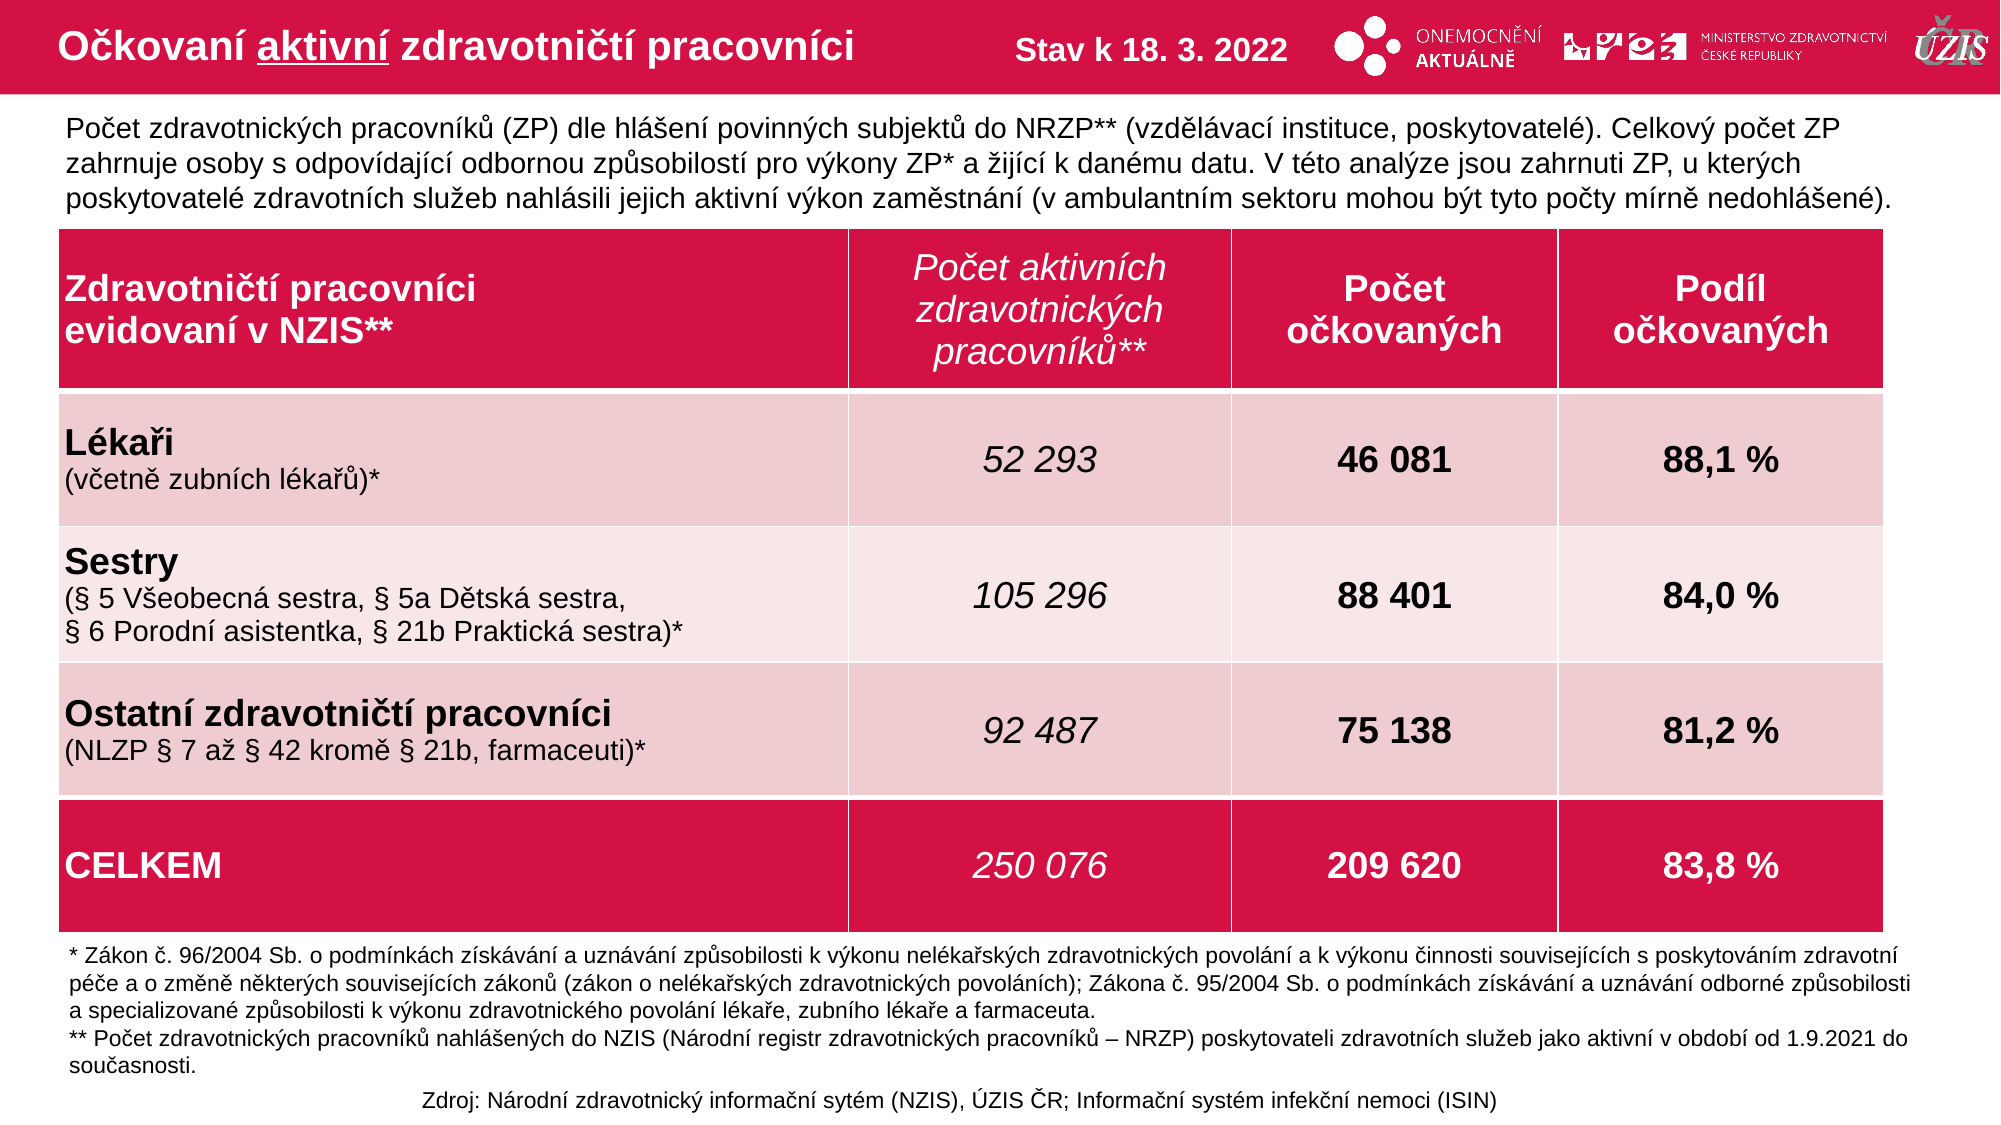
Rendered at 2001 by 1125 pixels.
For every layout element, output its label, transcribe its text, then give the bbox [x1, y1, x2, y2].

title Očkovaní aktivní zdravotničtí pracovníci [42, 0, 1262, 95]
table_header Počet aktivních zdravotnických pracovníků** [849, 229, 1231, 388]
table_cell Ostatní zdravotničtí pracovníci (NLZP § 7 až § 42 kromě § 21b, farmaceuti)* [59, 663, 848, 795]
table_header Podíl očkovaných [1559, 229, 1883, 388]
table_header Zdravotničtí pracovníci evidovaní v NZIS** [59, 229, 848, 388]
table_cell 209 620 [1232, 800, 1557, 932]
table_header Počet očkovaných [1232, 229, 1557, 388]
text_box Zdroj: Národní zdravotnický informační sytém (NZIS), ÚZIS ČR; Informační systém infekční nemoci (ISIN) [284, 1078, 1643, 1121]
text_box * Zákon č. 96/2004 Sb. o podmínkách získávání a uznávání způsobilosti k výkonu nelékařských zdravotnických povolání a k výkonu činnosti souvisejících s poskytováním zdravotní péče a o změně některých souvisejících zákonů (zákon o nelékařských zdravotnických povoláních); Zákona č. 95/2004 Sb. o podmínkách získávání a uznávání odborné způsobilosti a specializované způsobilosti k výkonu zdravotnického povolání lékaře, zubního lékaře a farmaceuta. ** Počet zdravotnických pracovníků nahlášených do NZIS (Národní registr zdravotnických pracovníků – NRZP) poskytovateli zdravotních služeb jako aktivní v období od 1.9.2021 do současnosti. [54, 933, 1934, 1086]
table_cell Lékaři (včetně zubních lékařů)* [59, 394, 848, 526]
picture [1563, 31, 1888, 60]
table_cell 52 293 [849, 394, 1231, 526]
table_cell 92 487 [849, 663, 1231, 795]
table_cell 83,8 % [1559, 800, 1883, 932]
table_cell 88,1 % [1559, 394, 1883, 526]
text_box Stav k 18. 3. 2022 [999, 20, 1330, 76]
table_cell 81,2 % [1559, 663, 1883, 795]
table_cell 250 076 [849, 800, 1231, 932]
table_cell 75 138 [1232, 663, 1557, 795]
picture [1334, 16, 1542, 76]
table_cell CELKEM [59, 800, 848, 932]
table_cell 105 296 [849, 527, 1231, 661]
table_cell 88 401 [1232, 527, 1557, 661]
picture [1915, 15, 1989, 66]
table_cell Sestry (§ 5 Všeobecná sestra, § 5a Dětská sestra, § 6 Porodní asistentka, § 21b Praktická sestra)* [59, 527, 848, 661]
table_cell 46 081 [1232, 394, 1557, 526]
table_cell 84,0 % [1559, 527, 1883, 661]
text_box Počet zdravotnických pracovníků (ZP) dle hlášení povinných subjektů do NRZP** (vzdělávací instituce, poskytovatelé). Celkový počet ZP zahrnuje osoby s odpovídající odbornou způsobilostí pro výkony ZP* a žijící k danému datu. V této analýze jsou zahrnuti ZP, u kterých poskytovatelé zdravotních služeb nahlásili jejich aktivní výkon zaměstnání (v ambulantním sektoru mohou být tyto počty mírně nedohlášené). [50, 101, 1948, 222]
